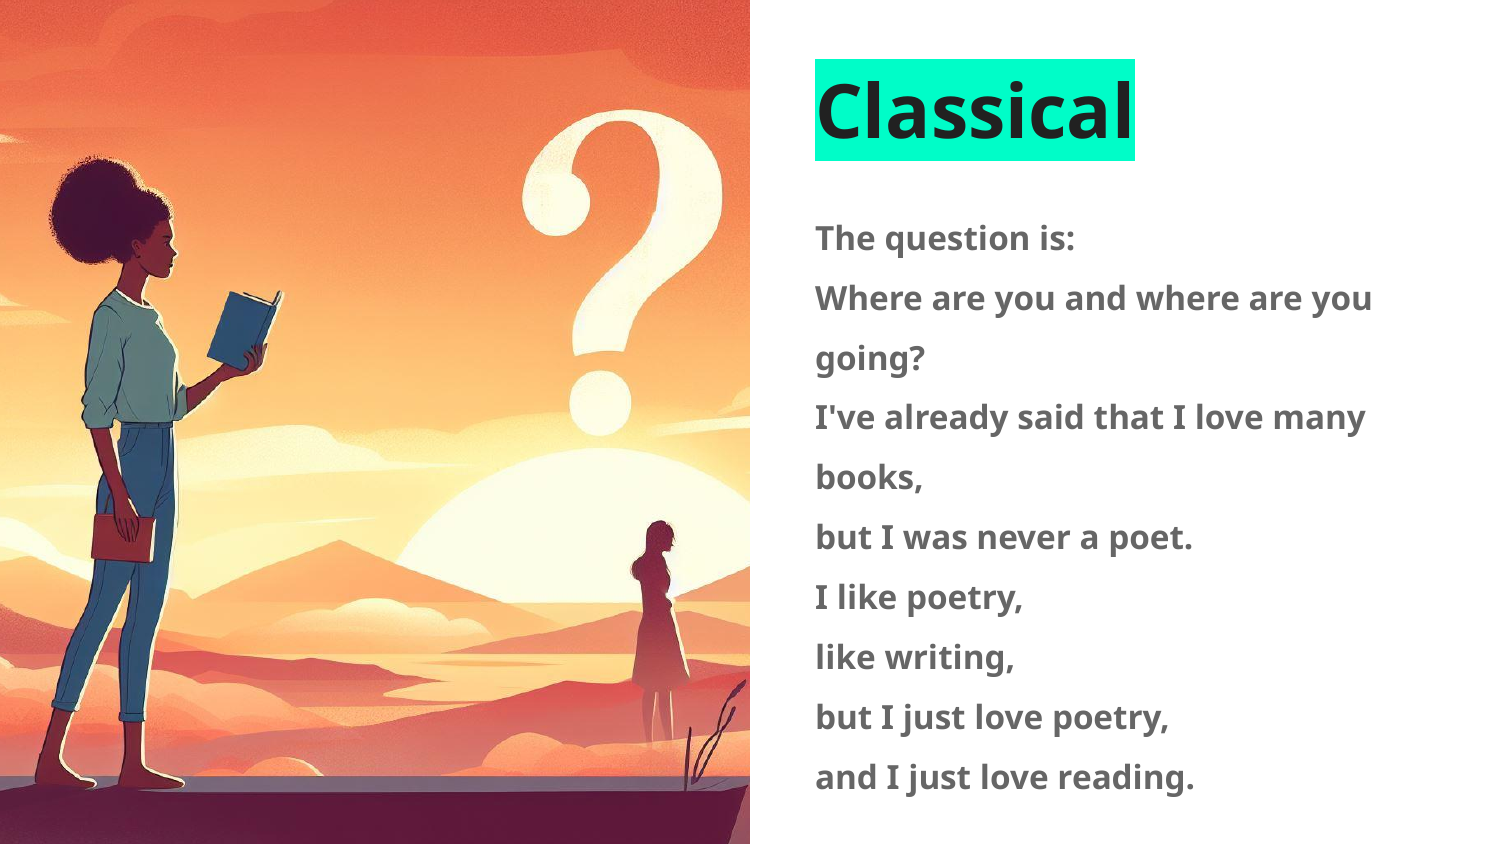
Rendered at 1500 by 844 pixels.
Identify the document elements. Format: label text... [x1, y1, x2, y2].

list The question is: Where are you and where are you going? I've already said that I love many books, but I was never a poet. I like poetry, like writing, but I just love poetry, and I just love reading. [800, 182, 1454, 797]
title Classical [800, 48, 1454, 152]
picture [0, 0, 751, 844]
